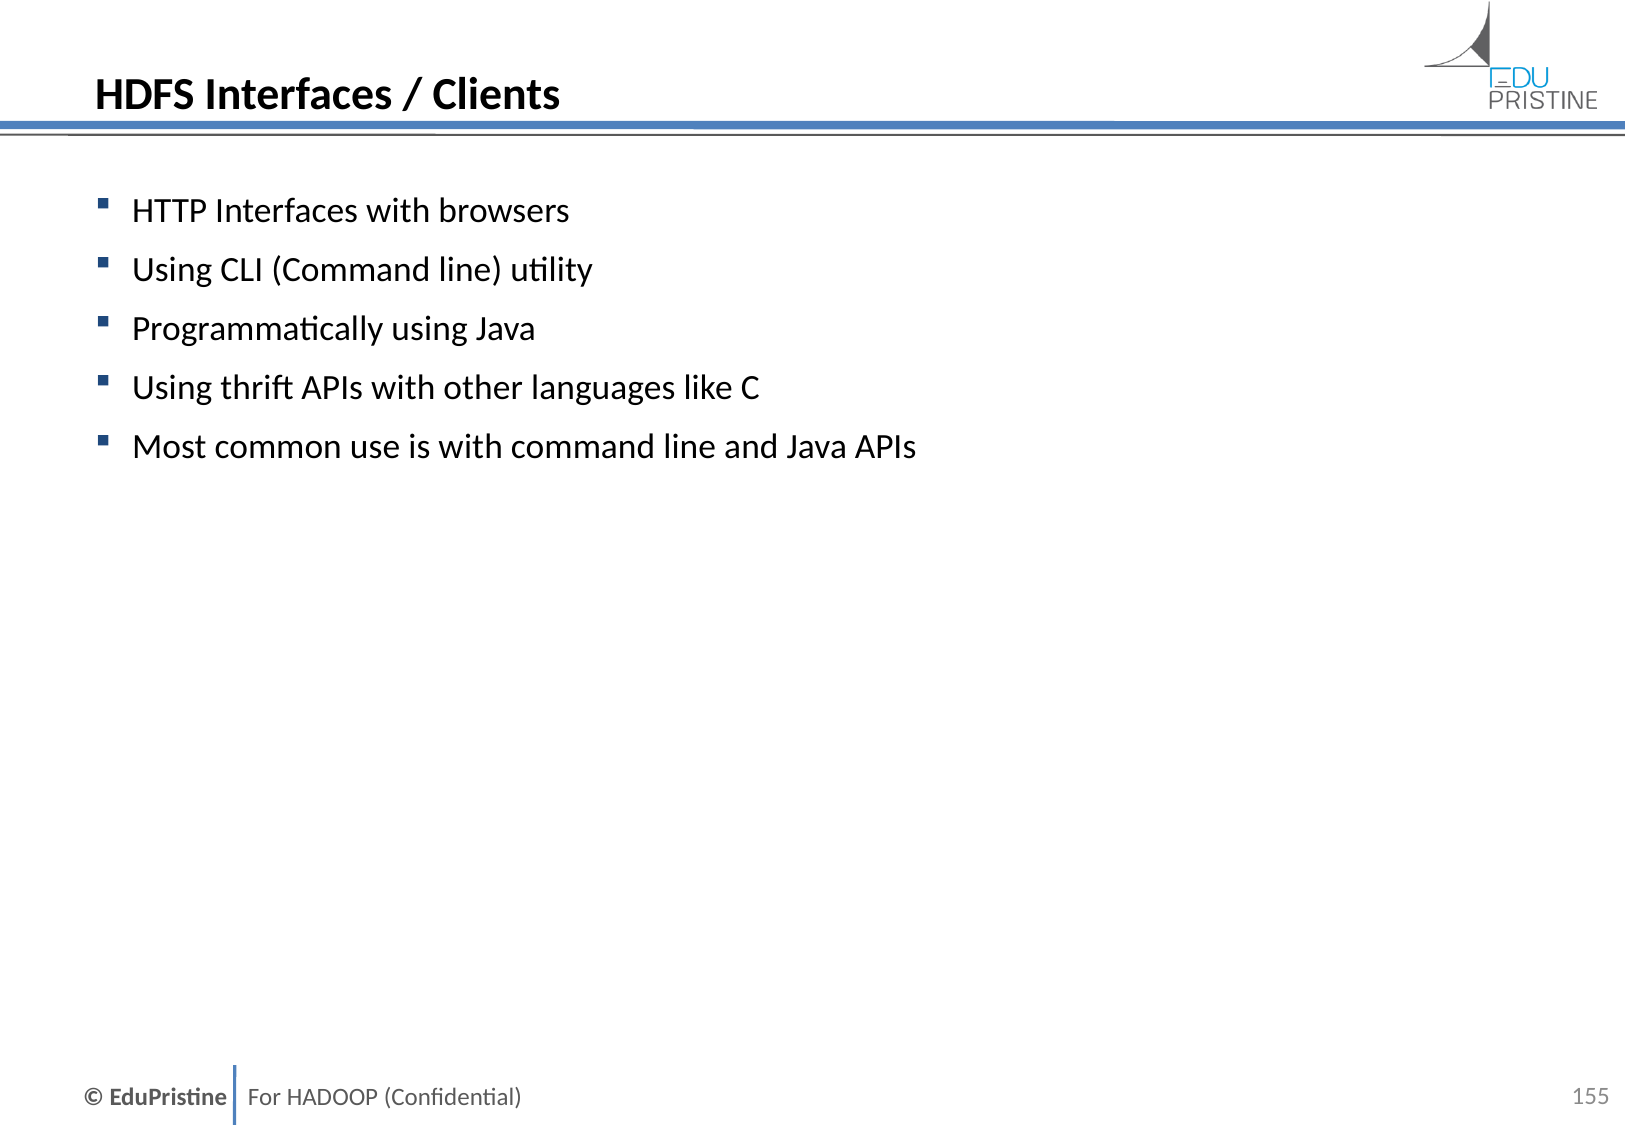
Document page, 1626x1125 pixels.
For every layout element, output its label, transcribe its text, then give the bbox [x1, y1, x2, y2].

list HTTP Interfaces with browsers Using CLI (Command line) utility Programmatically using Java Using thrift APIs with other languages like C Most common use is with command line and Java APIs [87, 179, 1550, 1007]
slide_number 154 [1543, 1065, 1625, 1125]
picture [1424, 1, 1597, 109]
title HDFS Interfaces / Clients [87, 10, 1416, 126]
